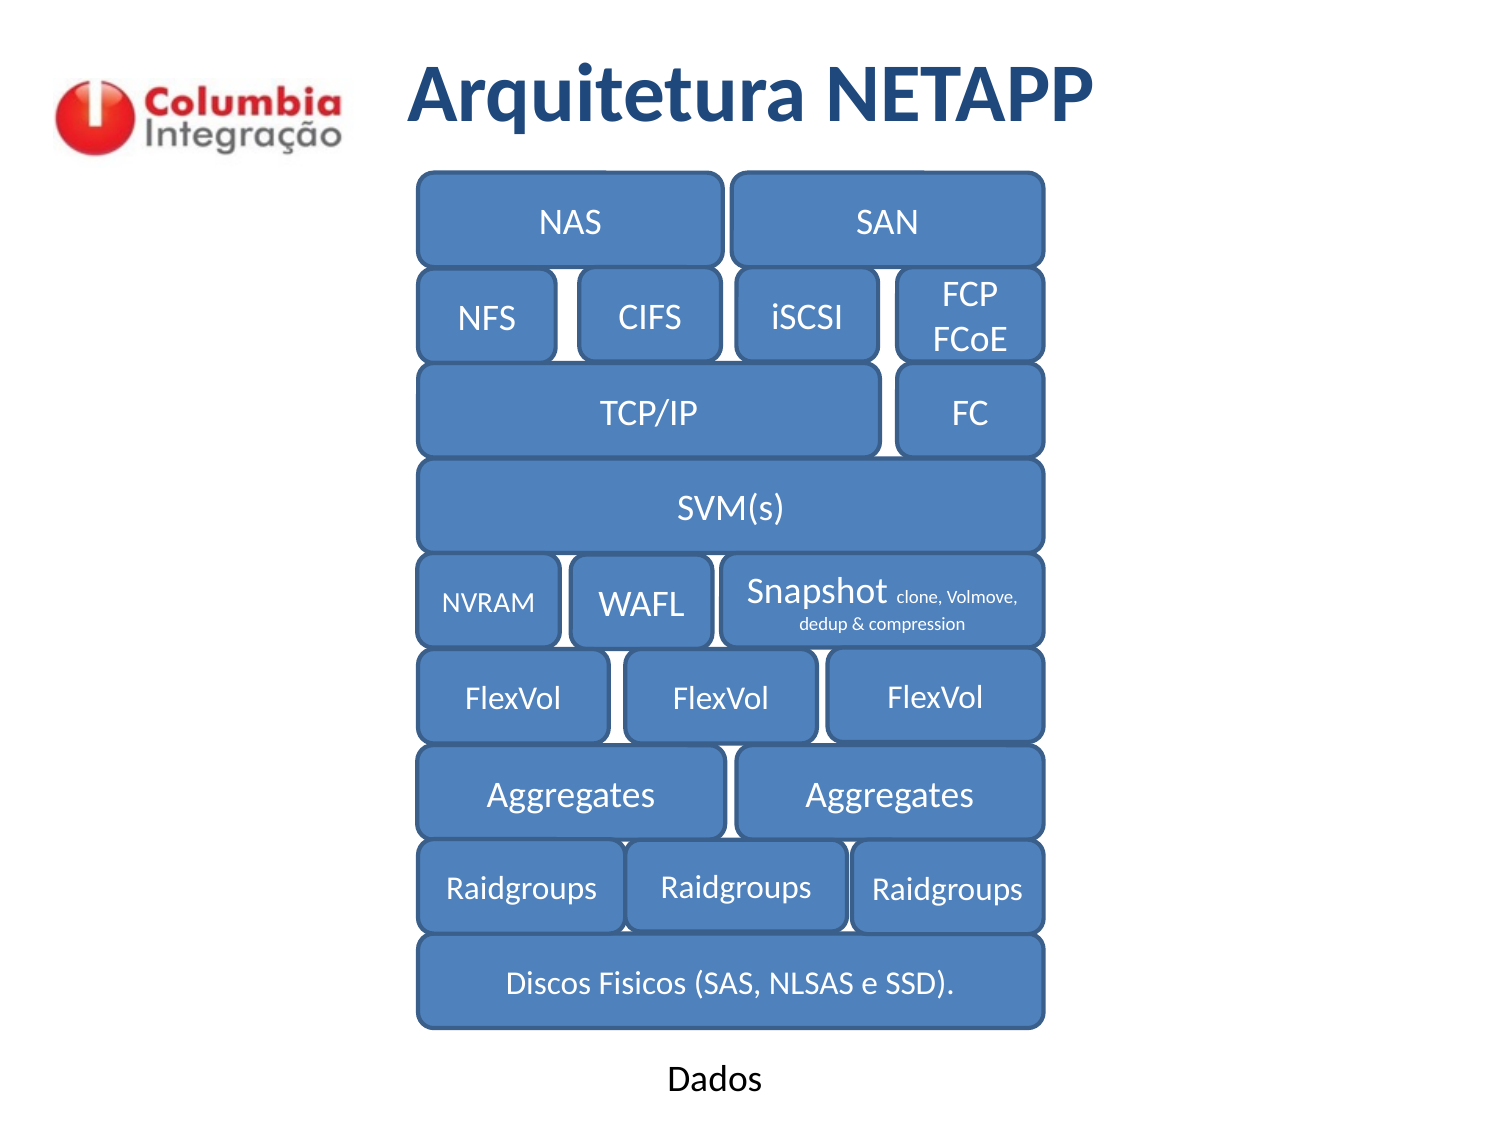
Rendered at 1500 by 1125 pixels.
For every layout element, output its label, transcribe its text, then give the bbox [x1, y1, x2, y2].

text_box NFS [415, 266, 558, 363]
text_box Snapshot clone, Volmove, dedup & compression [718, 550, 1046, 650]
text_box SAN [729, 170, 1046, 270]
text_box NVRAM [415, 550, 562, 648]
text_box NAS [415, 170, 725, 270]
text_box Aggregates [734, 743, 1046, 842]
text_box Raidgroups [415, 836, 626, 936]
text_box Aggregates [415, 743, 728, 842]
text_box FlexVol [415, 646, 611, 744]
text_box Raidgroups [849, 837, 1046, 937]
text_box Raidgroups [623, 837, 850, 934]
text_box WAFL [568, 552, 715, 652]
title Arquitetura NETAPP [392, 30, 1459, 185]
text_box iSCSI [734, 269, 881, 362]
text_box FC [894, 360, 1046, 458]
text_box Dados [652, 1046, 778, 1107]
text_box FlexVol [623, 646, 820, 746]
text_box SVM(s) [415, 456, 1046, 556]
text_box FlexVol [825, 645, 1046, 743]
text_box TCP/IP [415, 360, 883, 458]
picture [53, 78, 354, 168]
text_box Discos Fisicos (SAS, NLSAS e SSD). [415, 931, 1046, 1031]
text_box CIFS [577, 264, 724, 360]
text_box FCP FCoE [894, 267, 1046, 362]
